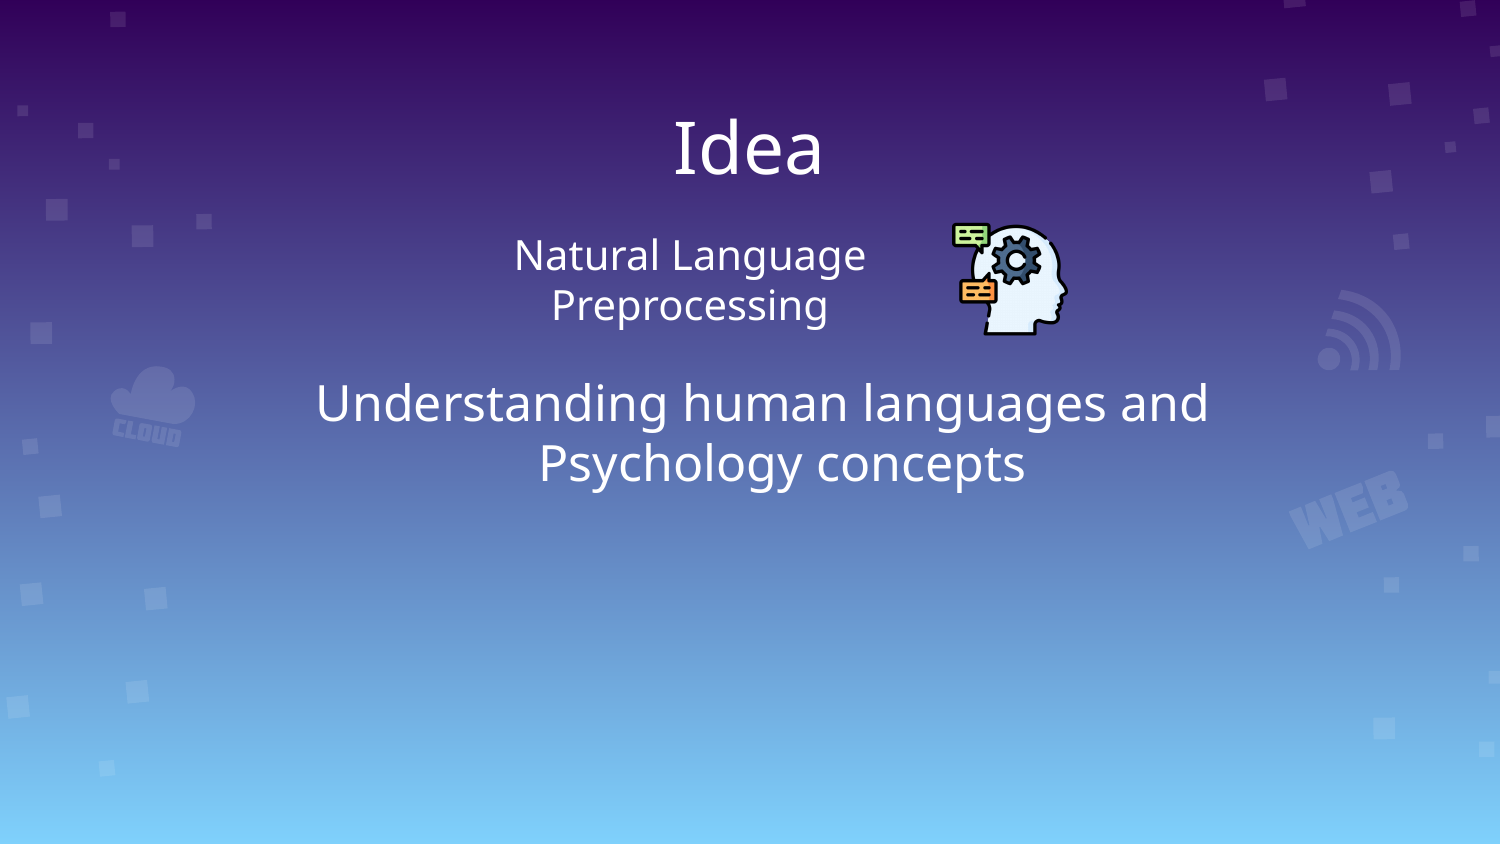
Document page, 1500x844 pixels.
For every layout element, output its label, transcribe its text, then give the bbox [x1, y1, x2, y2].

title Idea [118, 71, 1382, 219]
picture [952, 221, 1068, 337]
subtitle Understanding human languages and Psychology concepts [143, 356, 1360, 449]
title Natural Language Preprocessing [427, 256, 947, 302]
